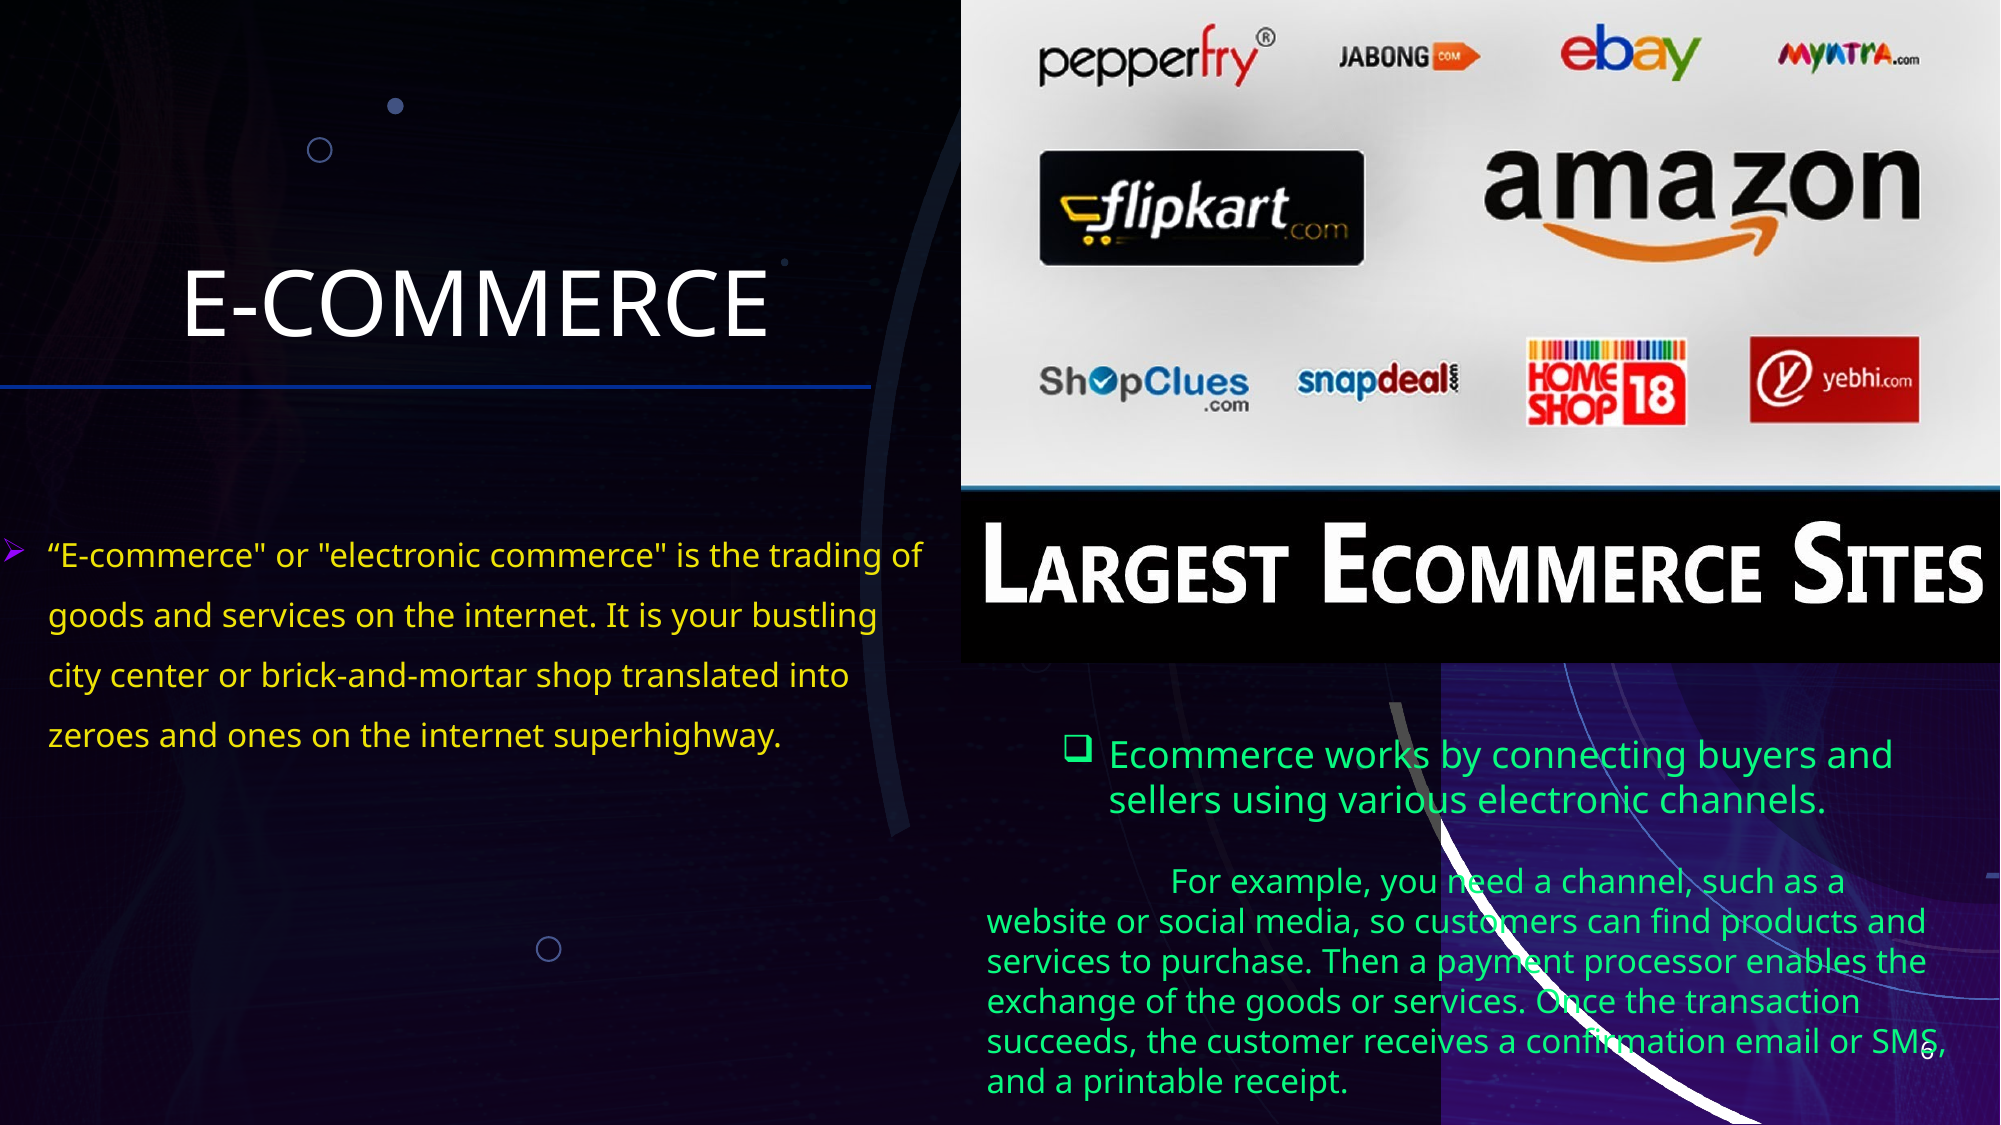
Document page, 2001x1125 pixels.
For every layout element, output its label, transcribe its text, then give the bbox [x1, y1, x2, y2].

title E-COMMERCE [164, 172, 961, 364]
text_box Ecommerce works by connecting buyers and sellers using various electronic channels. For example, you need a channel, such as a website or social media, so customers can find products and services to purchase. Then a payment processor enables the exchange of the goods or services. Once the transaction succeeds, the customer receives a confirmation email or SMS, and a printable receipt. [971, 723, 1973, 1125]
list “E-commerce" or "electronic commerce" is the trading of goods and services on the internet. It is your bustling city center or brick-and-mortar shop translated into zeroes and ones on the internet superhighway. [0, 507, 951, 875]
picture [730, 0, 2000, 1124]
